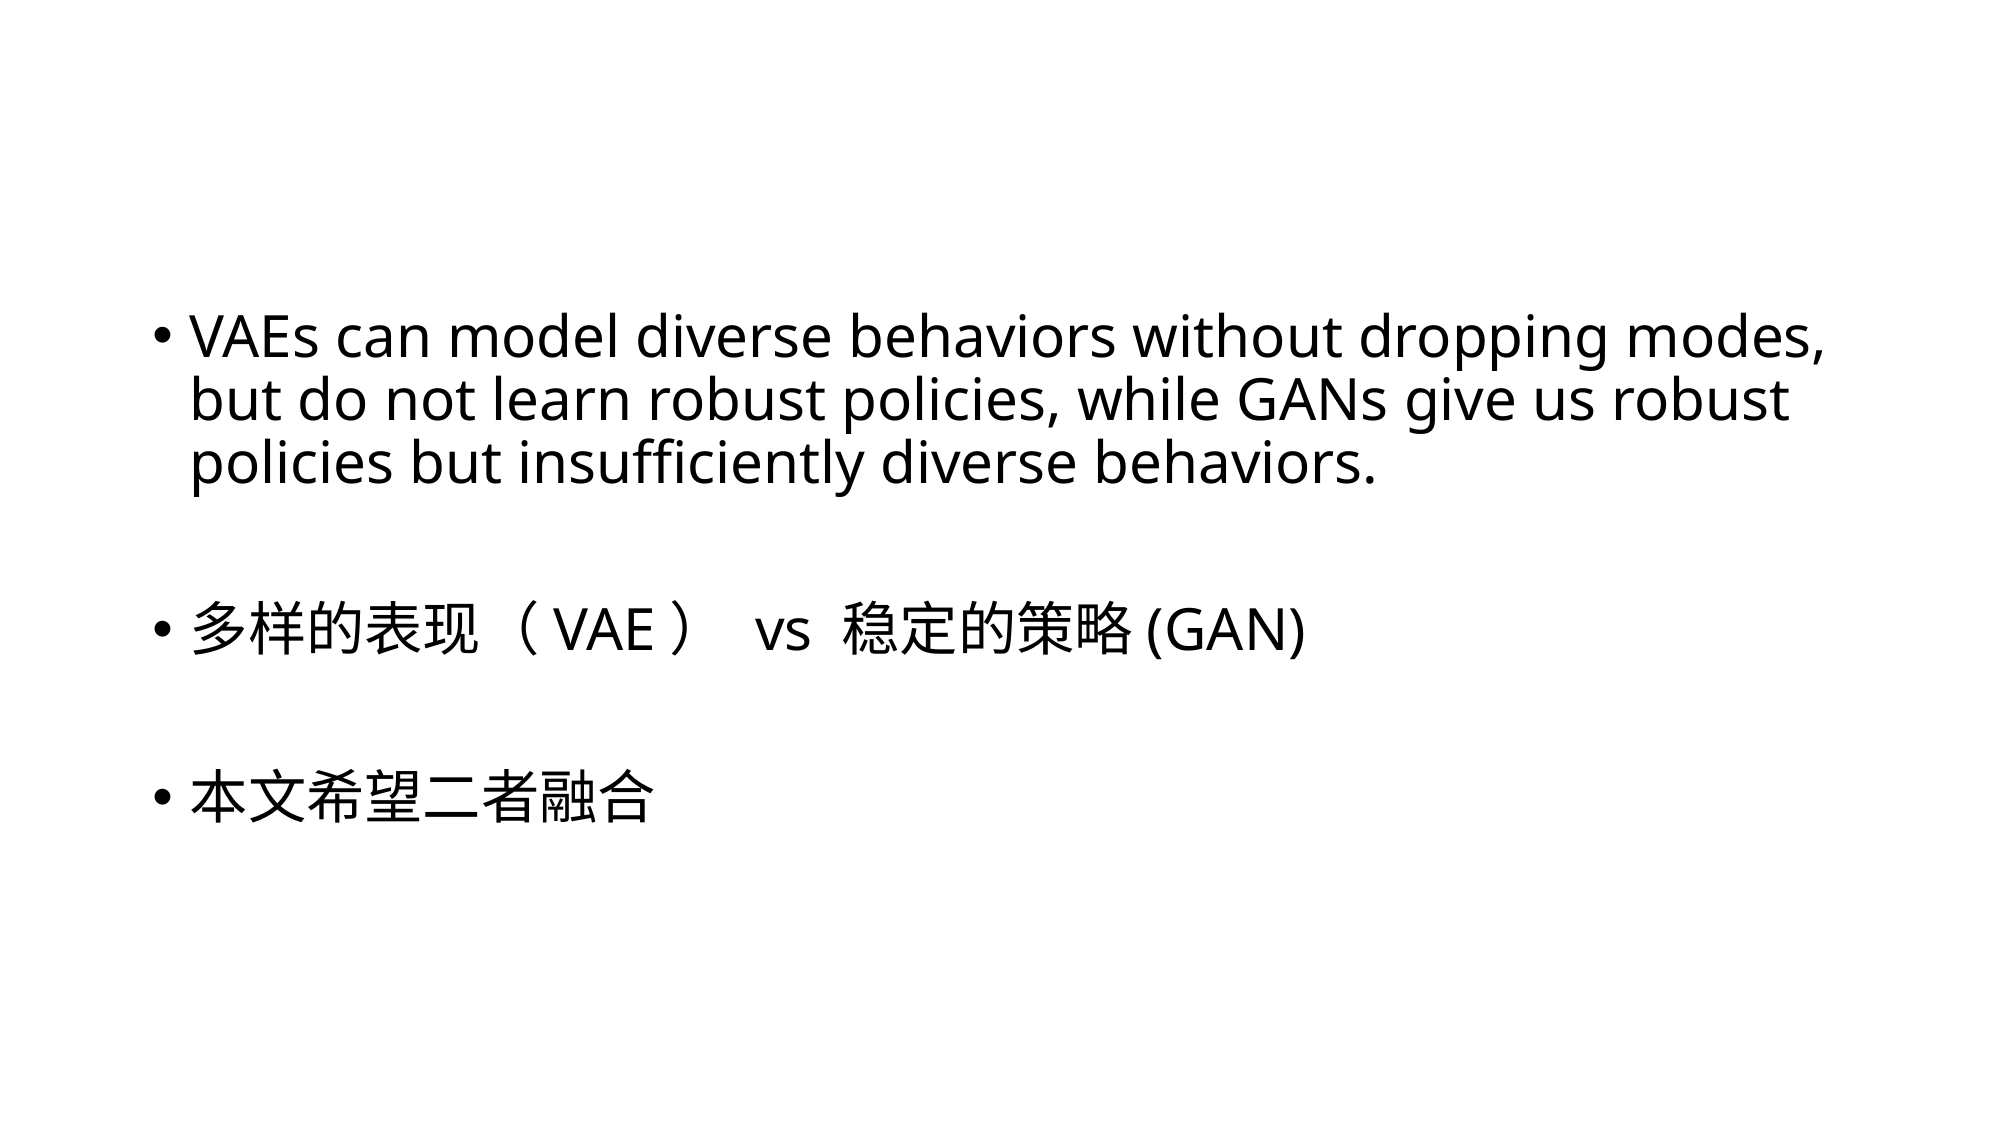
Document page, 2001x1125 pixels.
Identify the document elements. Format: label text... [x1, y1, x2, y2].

list VAEs can model diverse behaviors without dropping modes, but do not learn robust policies, while GANs give us robust policies but insufficiently diverse behaviors. 多样的表现（VAE） vs 稳定的策略(GAN) 本文希望二者融合 [137, 299, 1863, 1014]
